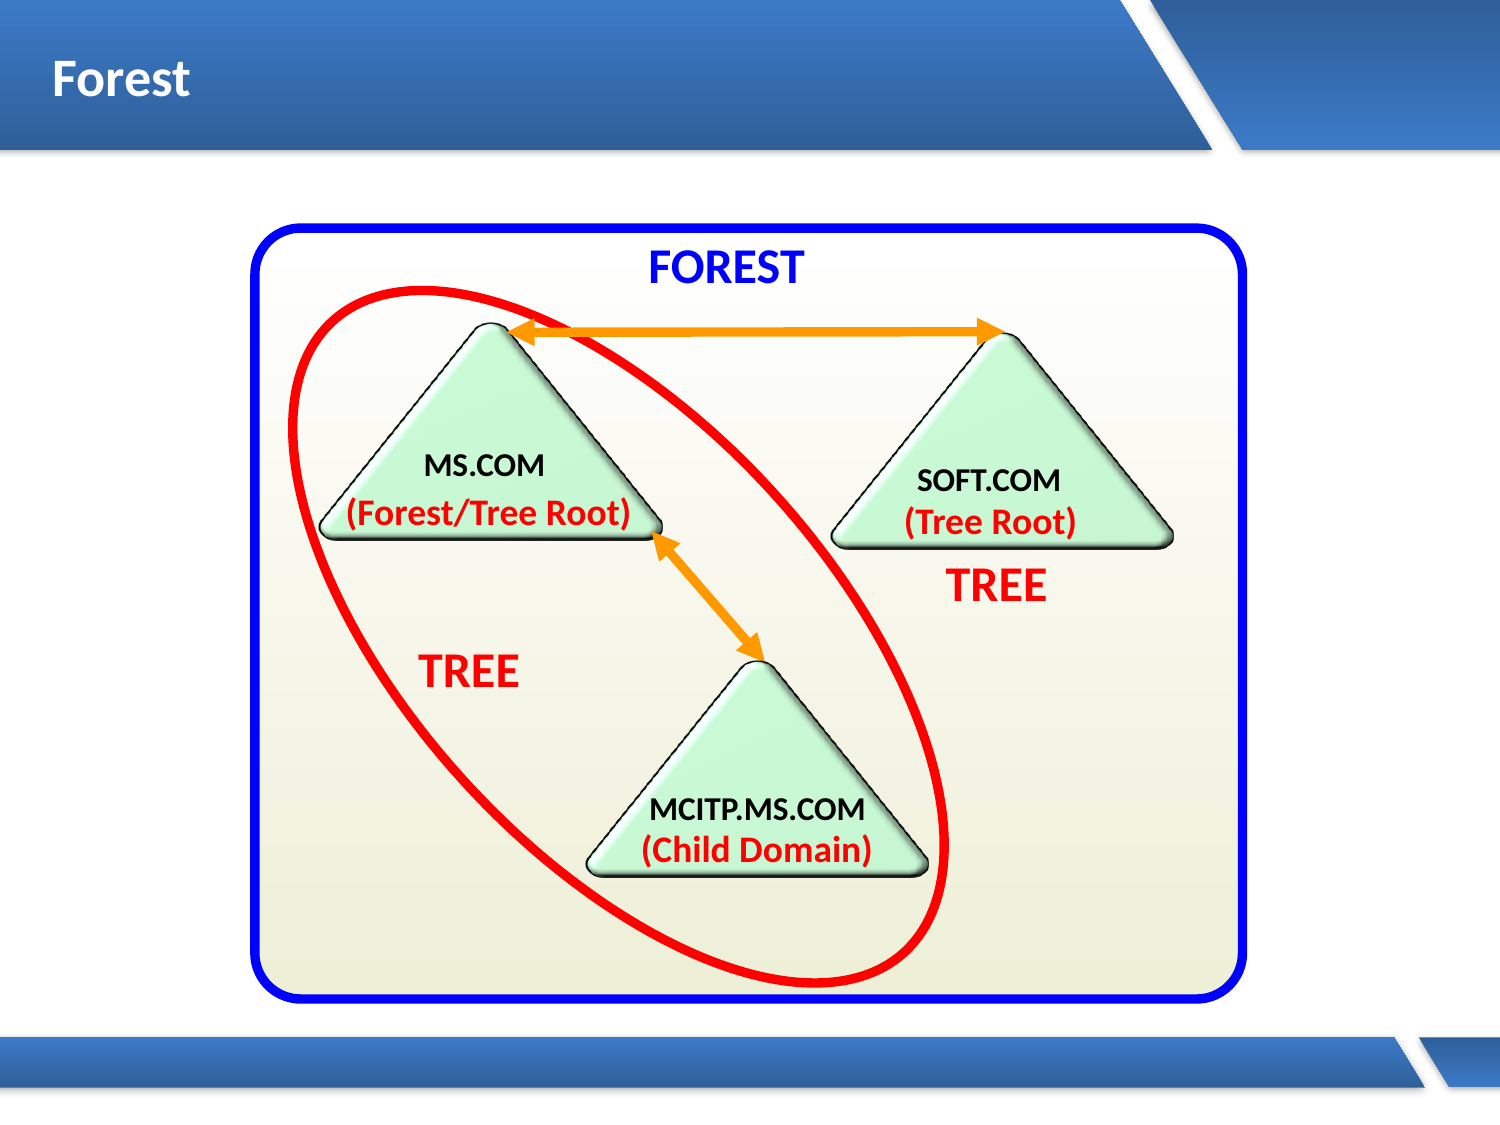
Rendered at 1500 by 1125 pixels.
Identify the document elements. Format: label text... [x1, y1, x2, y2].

text_box TREE [403, 632, 535, 702]
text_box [829, 332, 1174, 551]
text_box TREE [930, 559, 1063, 616]
text_box [254, 228, 1243, 999]
text_box [316, 393, 945, 983]
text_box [584, 659, 930, 879]
text_box [992, 325, 1002, 330]
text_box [318, 322, 663, 542]
title Forest [37, 0, 1038, 151]
text_box FOREST [633, 228, 820, 298]
text_box [332, 290, 547, 321]
text_box [292, 345, 313, 538]
